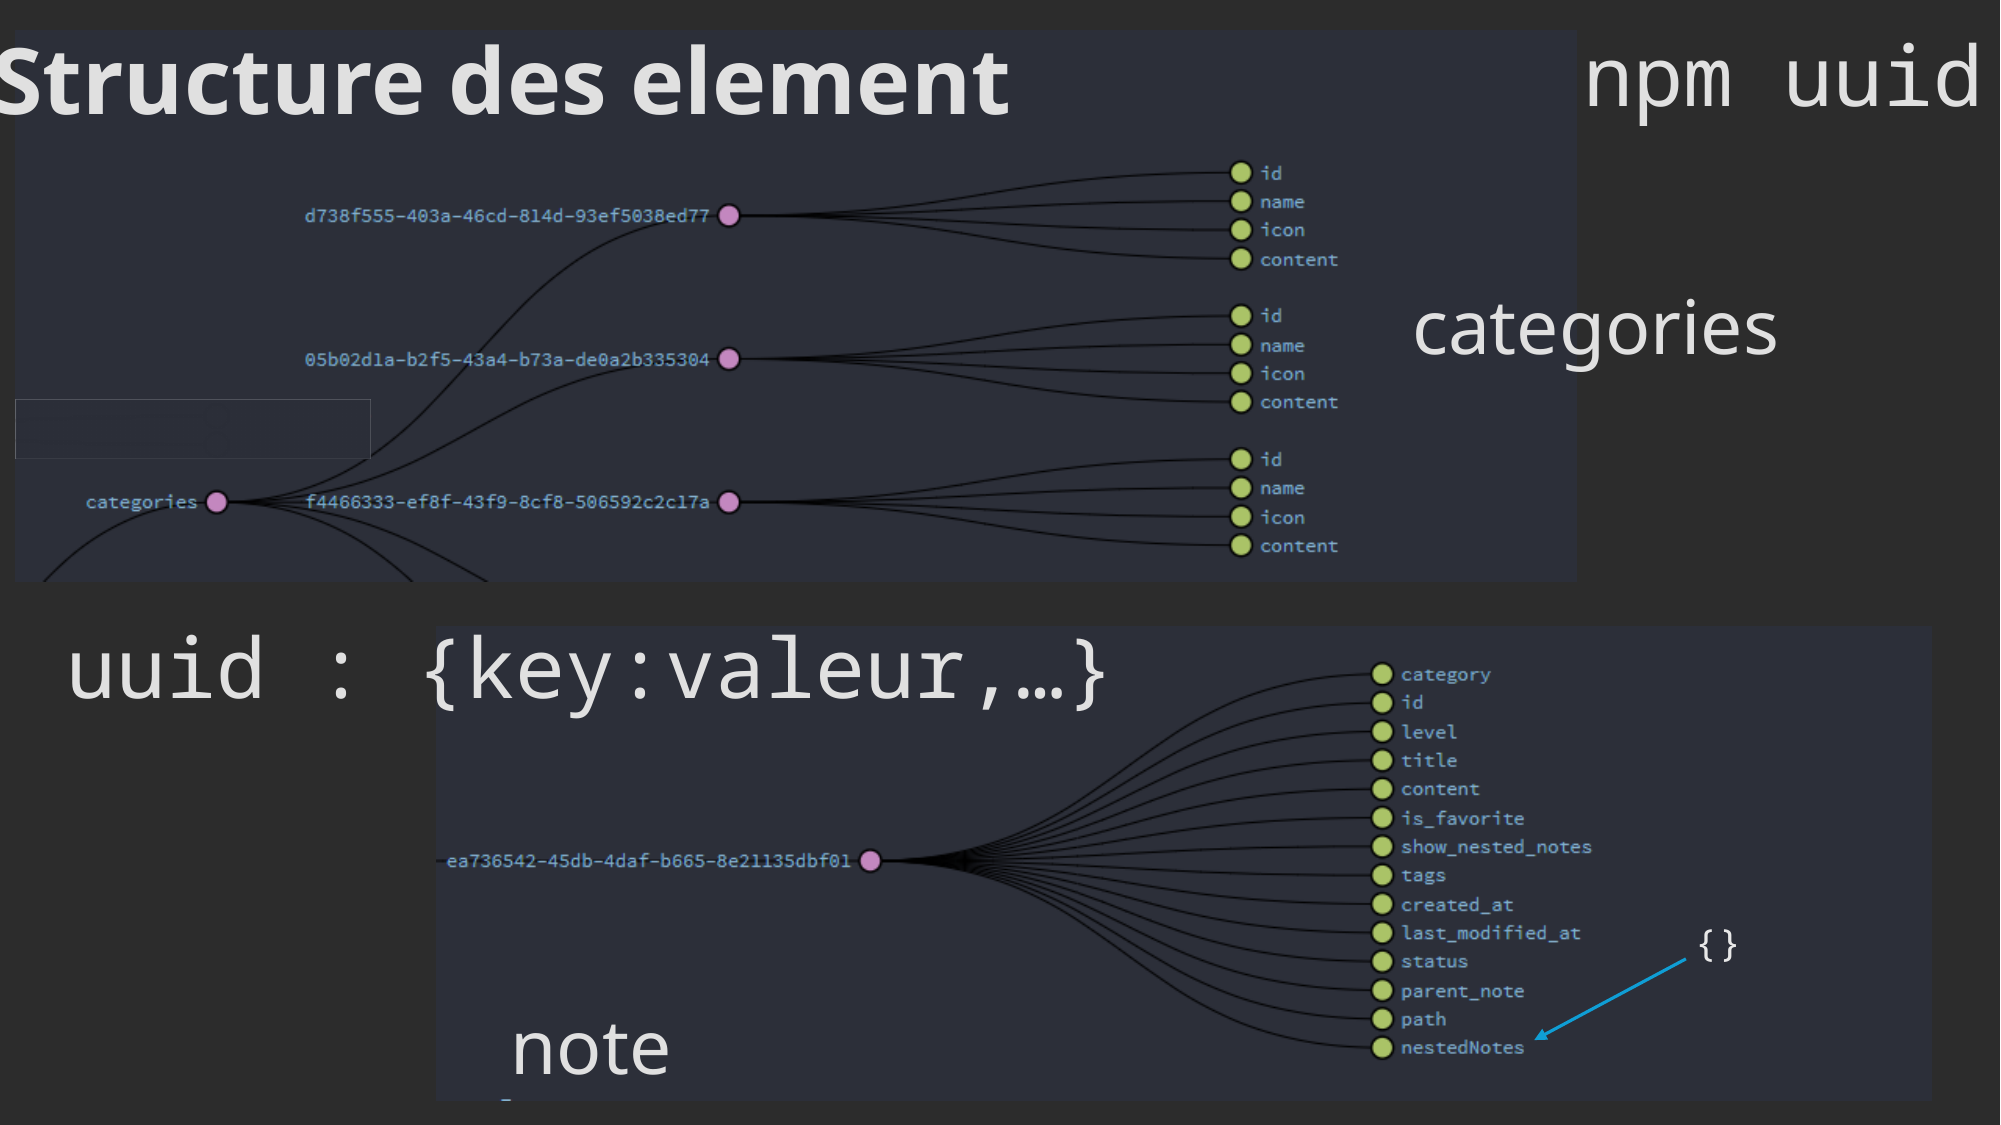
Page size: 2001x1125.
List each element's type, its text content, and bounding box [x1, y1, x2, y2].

text_box npm uuid [1567, 26, 2000, 133]
picture [14, 29, 1577, 608]
picture [435, 626, 1933, 1101]
text_box uuid : {key:valeur,…} [43, 583, 1139, 725]
text_box Structure des element [0, 0, 1042, 142]
text_box categories [1577, 272, 1795, 378]
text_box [1533, 958, 1687, 1041]
